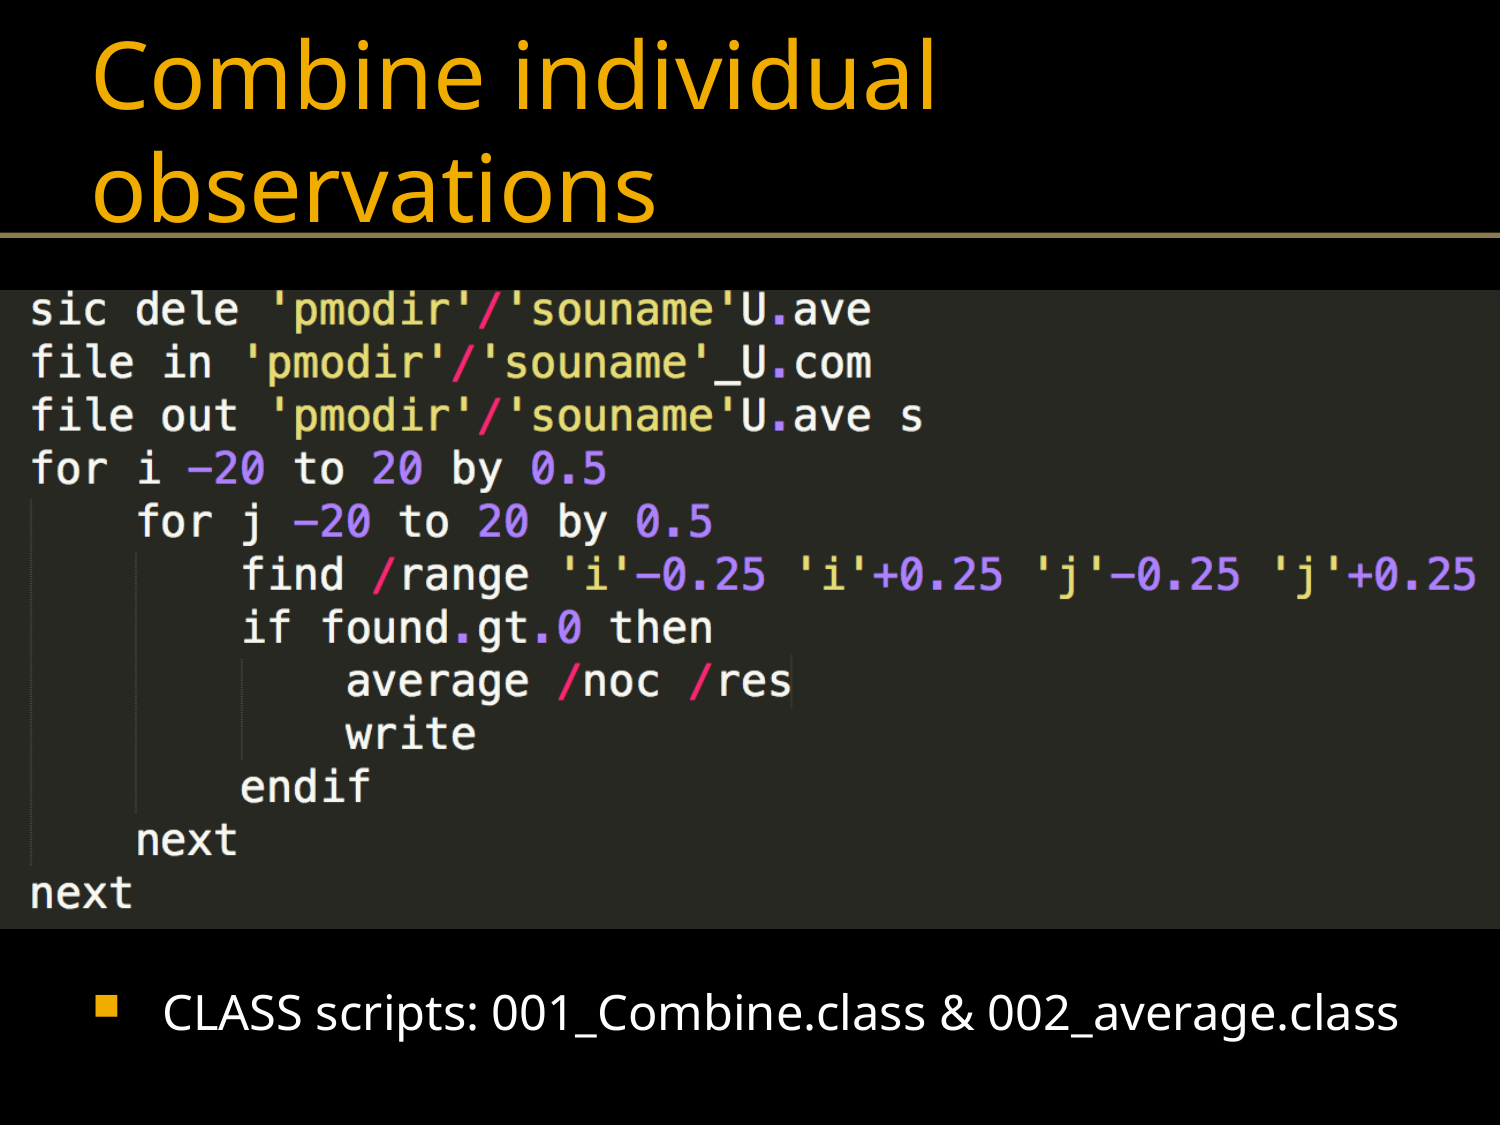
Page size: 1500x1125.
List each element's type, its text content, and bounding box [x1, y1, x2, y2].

picture [0, 290, 1500, 929]
list CLASS scripts: 001_Combine.class & 002_average.class [75, 952, 1425, 1062]
title Combine individual observations [75, 25, 1425, 231]
